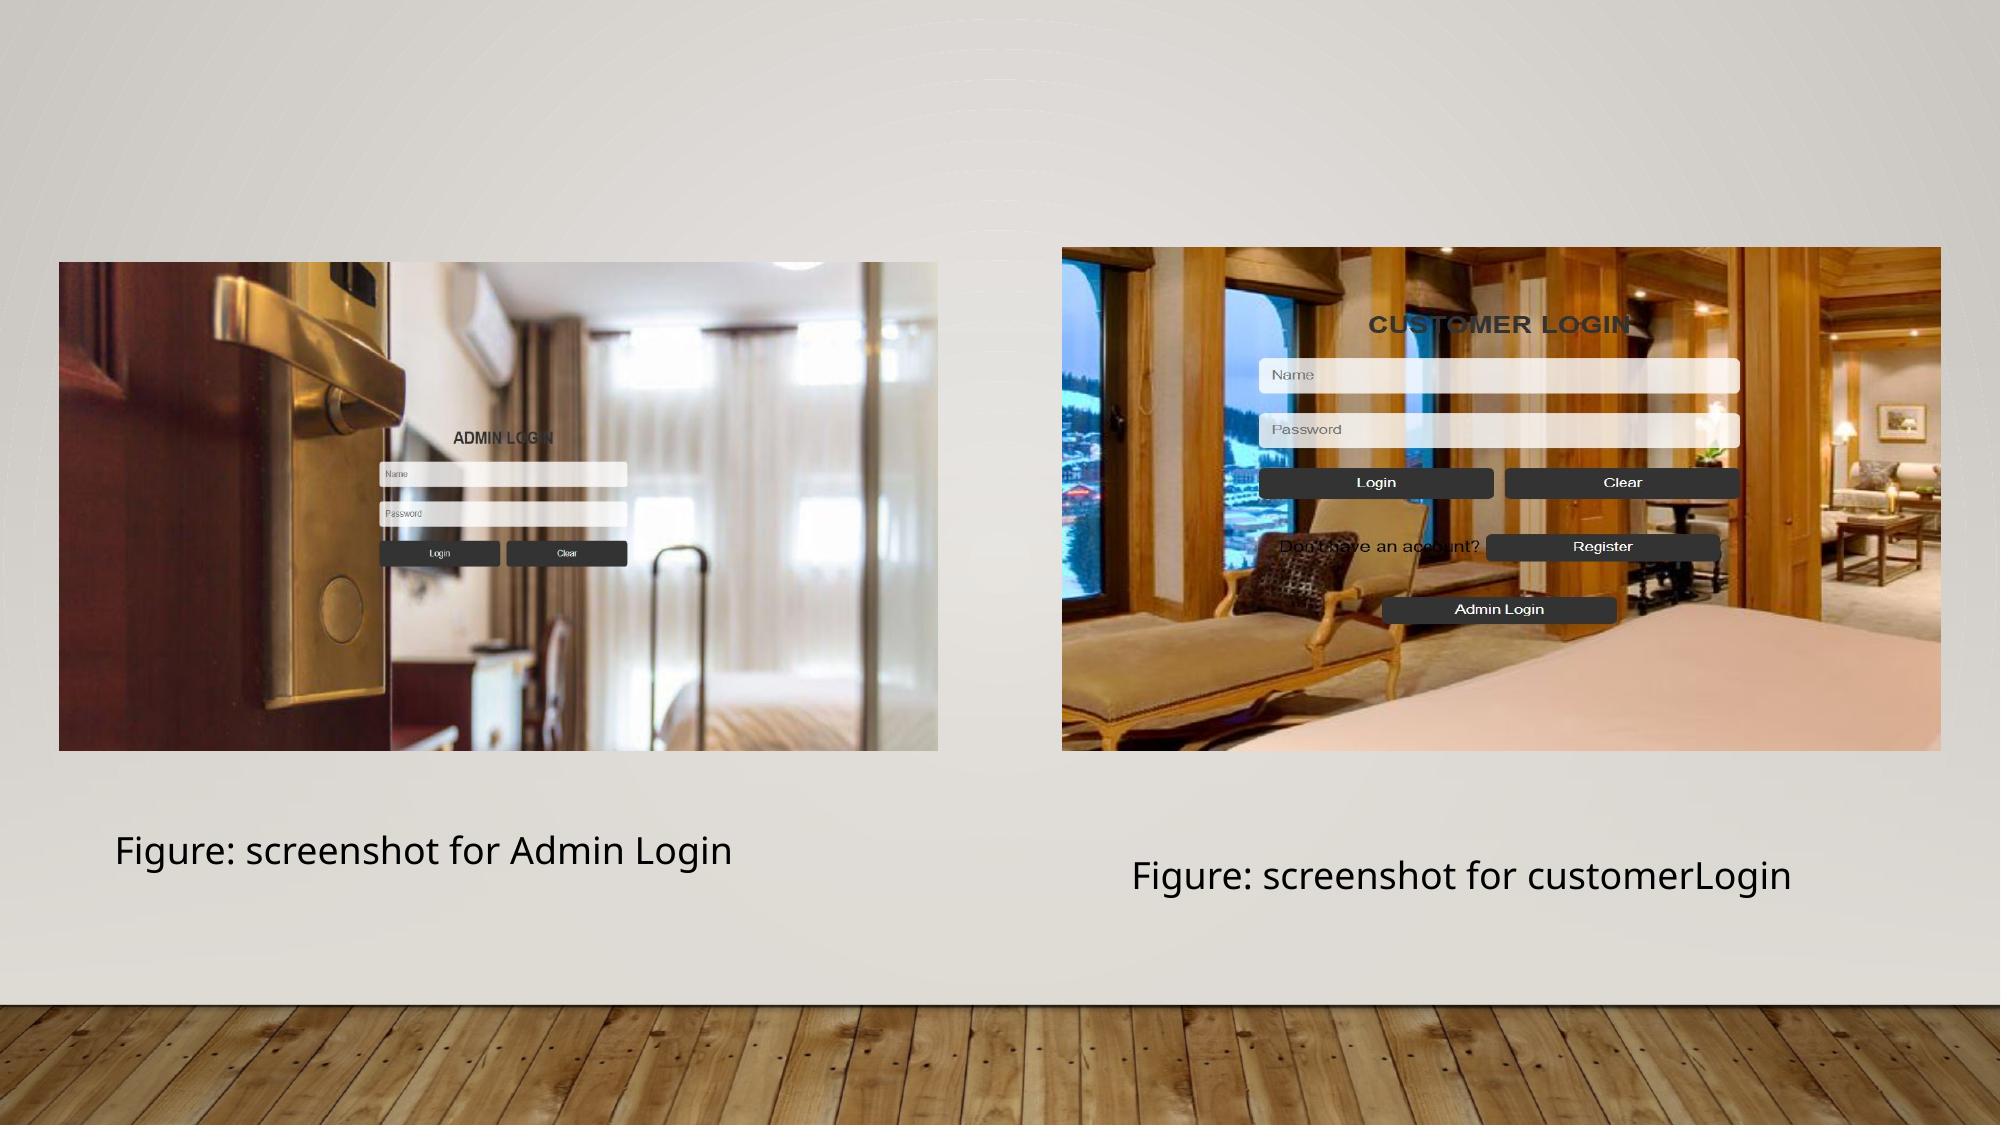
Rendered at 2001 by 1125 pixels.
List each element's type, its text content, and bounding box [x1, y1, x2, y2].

picture [1062, 246, 1941, 752]
picture [0, 1005, 2000, 1125]
text_box Figure: screenshot for customerLogin [1116, 844, 1941, 950]
picture [59, 262, 938, 752]
text_box Figure: screenshot for Admin Login [99, 819, 822, 880]
